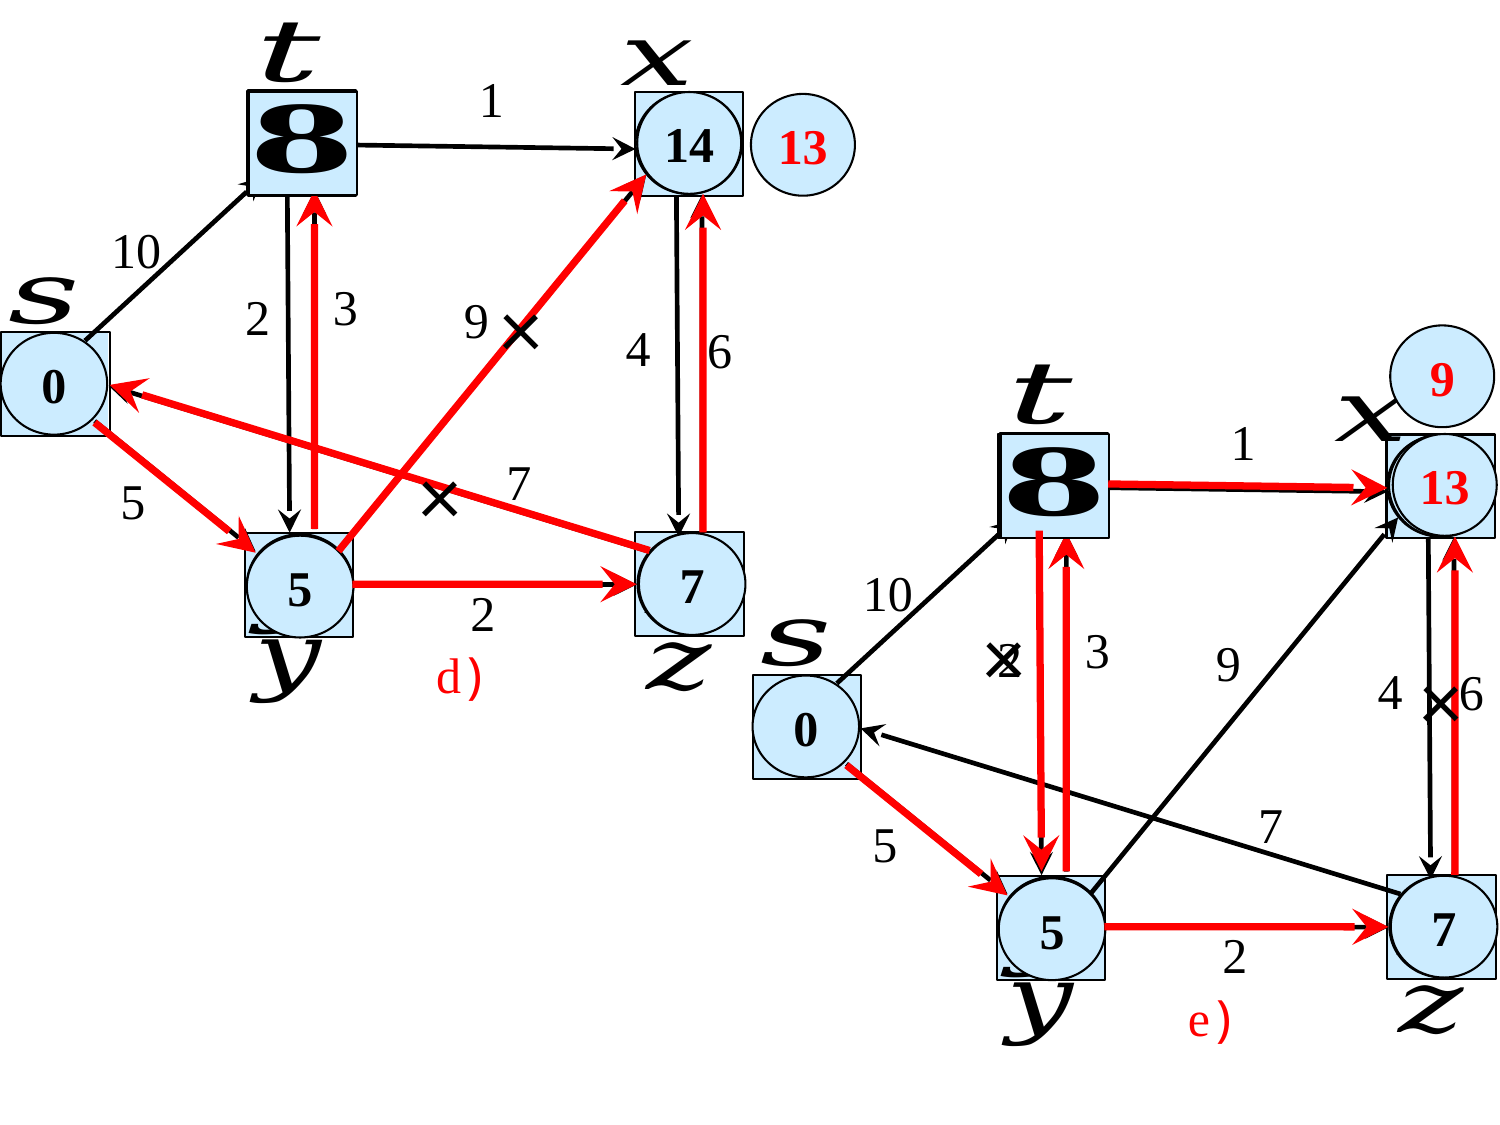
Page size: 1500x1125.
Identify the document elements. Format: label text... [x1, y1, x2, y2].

text_box 4 [1362, 651, 1405, 727]
text_box [1031, 850, 1052, 872]
text_box × [485, 248, 581, 384]
text_box × [404, 414, 500, 550]
text_box [109, 381, 133, 401]
text_box 9 [1390, 325, 1495, 428]
text_box 9 [1201, 623, 1282, 699]
text_box [1366, 490, 1387, 502]
text_box d) [421, 636, 590, 704]
text_box [692, 193, 714, 215]
text_box 10 [96, 211, 179, 287]
text_box 13 [750, 93, 855, 196]
text_box 7 [1390, 875, 1498, 978]
text_box 1 [1215, 402, 1266, 478]
text_box [860, 724, 884, 745]
text_box 6 [704, 310, 748, 386]
text_box [668, 515, 689, 534]
text_box [984, 874, 1008, 896]
text_box [304, 196, 325, 211]
text_box [233, 531, 256, 553]
text_box [614, 138, 635, 160]
text_box [1367, 916, 1389, 938]
text_box [279, 511, 300, 533]
text_box 2 [1207, 916, 1263, 926]
text_box 10 [848, 554, 931, 629]
text_box 9 [449, 281, 485, 356]
text_box [1377, 517, 1399, 540]
text_box 14 [1389, 437, 1449, 537]
text_box 7 [500, 506, 543, 519]
text_box 4 [610, 309, 667, 384]
text_box [1444, 536, 1466, 558]
text_box [1366, 477, 1388, 498]
text_box 7 [1243, 786, 1299, 861]
text_box [625, 174, 647, 198]
text_box [615, 573, 637, 595]
text_box 2 [1207, 927, 1263, 978]
text_box 5 [246, 535, 354, 638]
text_box e) [1173, 978, 1342, 1046]
text_box 2 [455, 573, 511, 584]
text_box 3 [1070, 610, 1126, 686]
text_box 7 [638, 533, 746, 635]
text_box 0 [0, 332, 108, 435]
text_box × [1405, 619, 1500, 755]
text_box 7 [500, 443, 547, 518]
text_box 13 [1392, 433, 1497, 536]
text_box [1056, 539, 1077, 554]
text_box 0 [752, 675, 860, 778]
text_box 5 [105, 462, 161, 538]
text_box 5 [857, 805, 913, 880]
text_box 6 [692, 310, 702, 386]
text_box 3 [318, 267, 374, 343]
text_box [1420, 858, 1441, 877]
text_box 2 [230, 277, 286, 353]
text_box 5 [998, 878, 1106, 981]
text_box 14 [637, 92, 742, 194]
text_box 2 [455, 585, 511, 636]
text_box 1 [463, 60, 514, 135]
text_box [1031, 854, 1052, 876]
text_box × [968, 575, 1058, 711]
